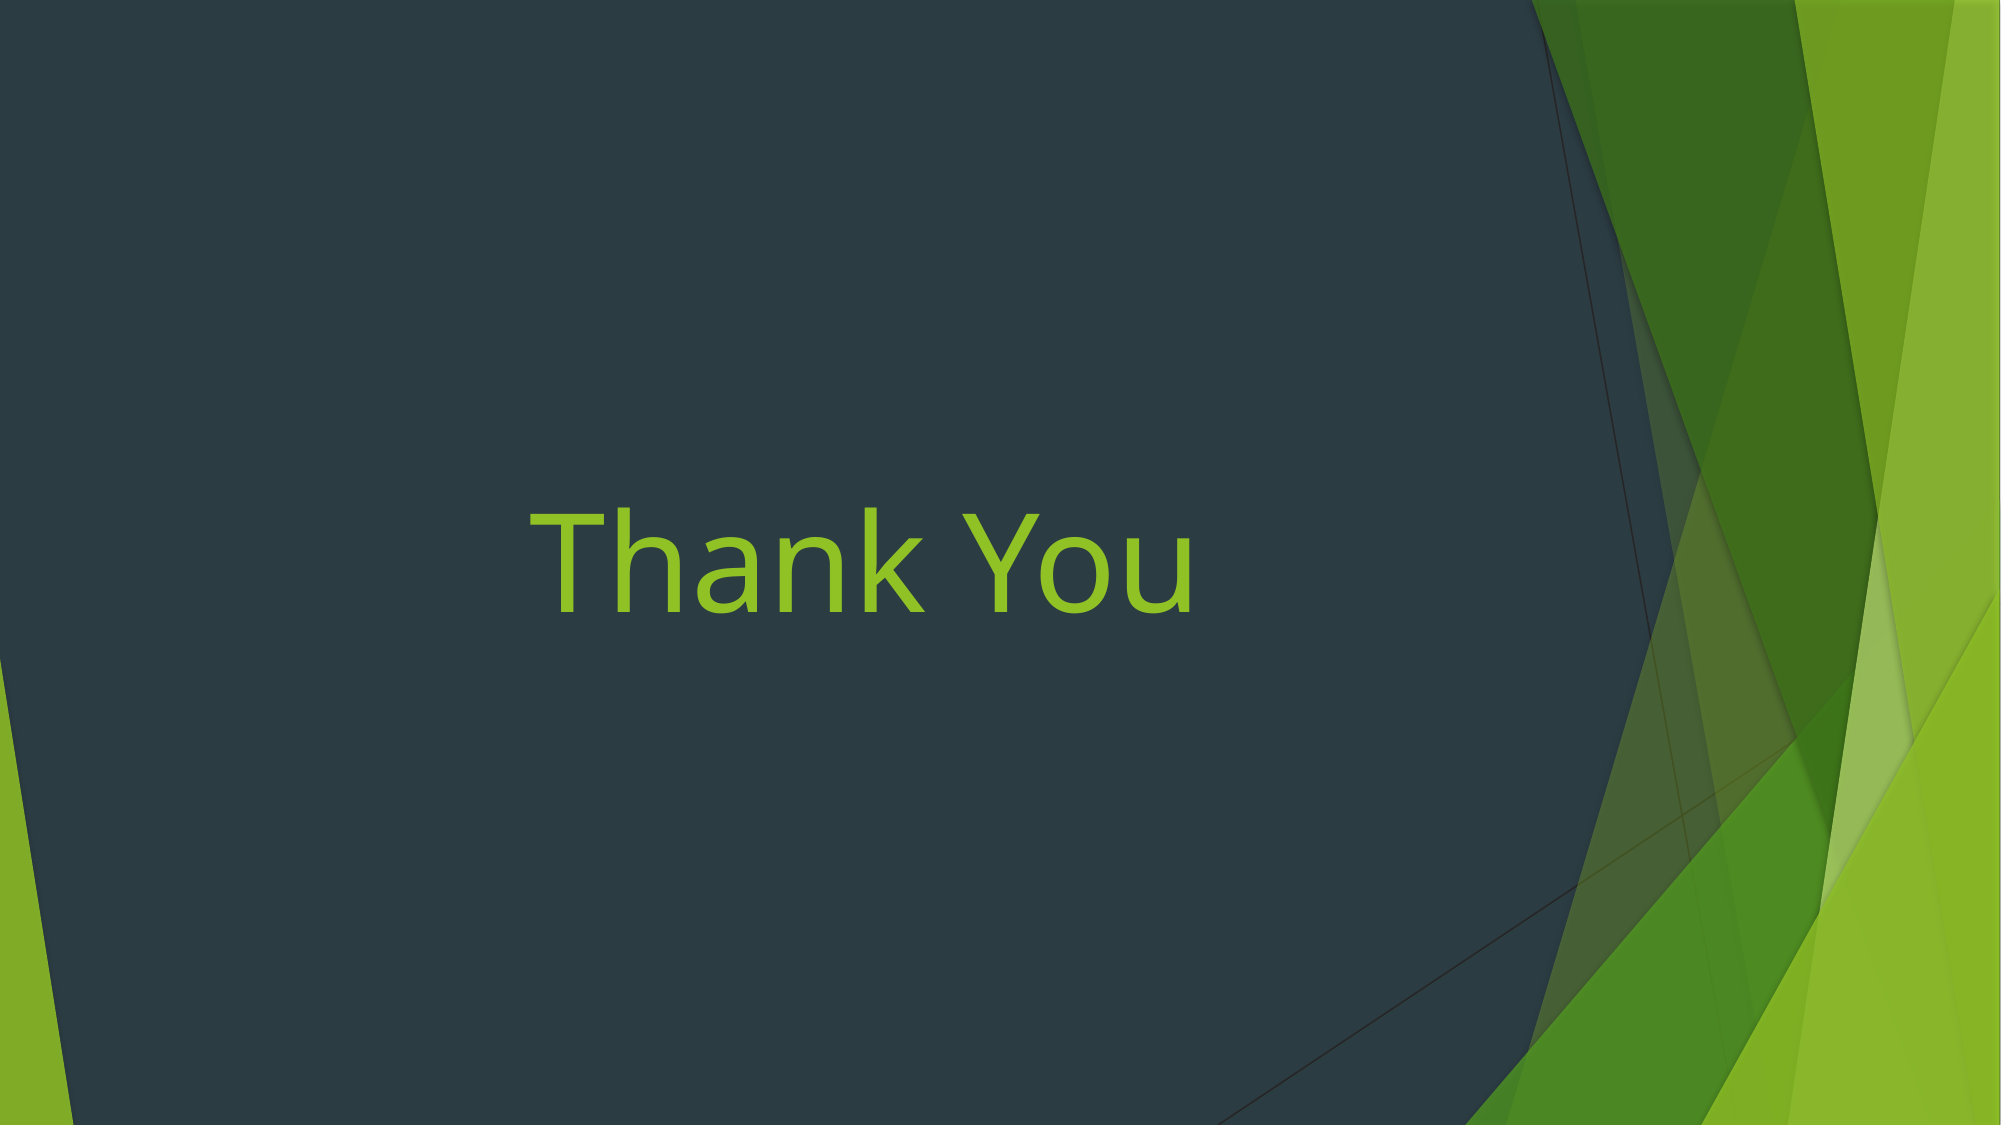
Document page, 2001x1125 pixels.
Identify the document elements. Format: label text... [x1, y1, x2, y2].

title Thank You [514, 467, 1486, 658]
